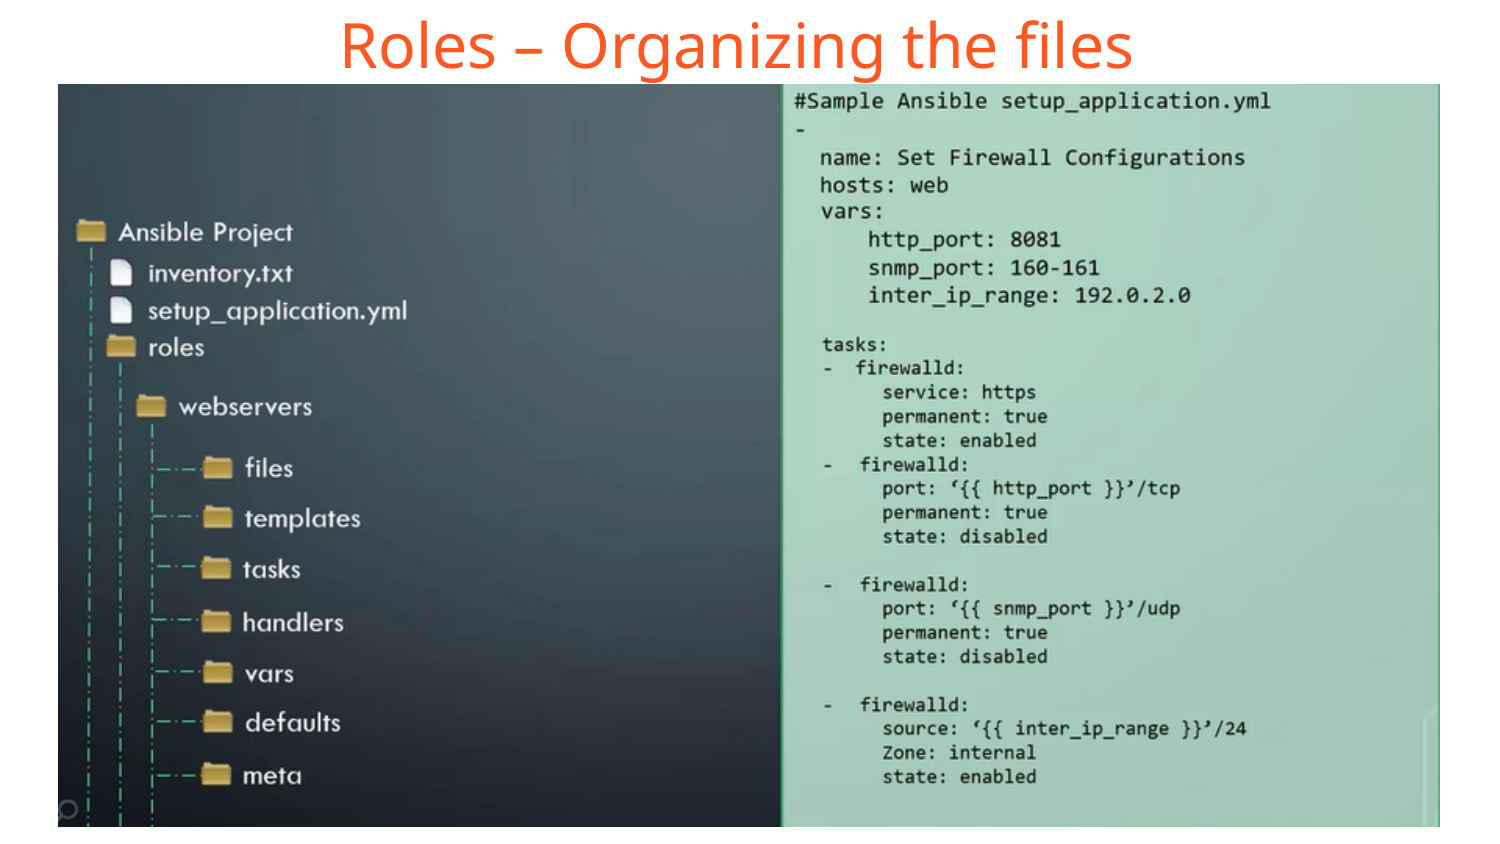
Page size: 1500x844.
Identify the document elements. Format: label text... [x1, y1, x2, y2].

title Roles – Organizing the files [38, 0, 1437, 64]
picture [58, 84, 1441, 827]
